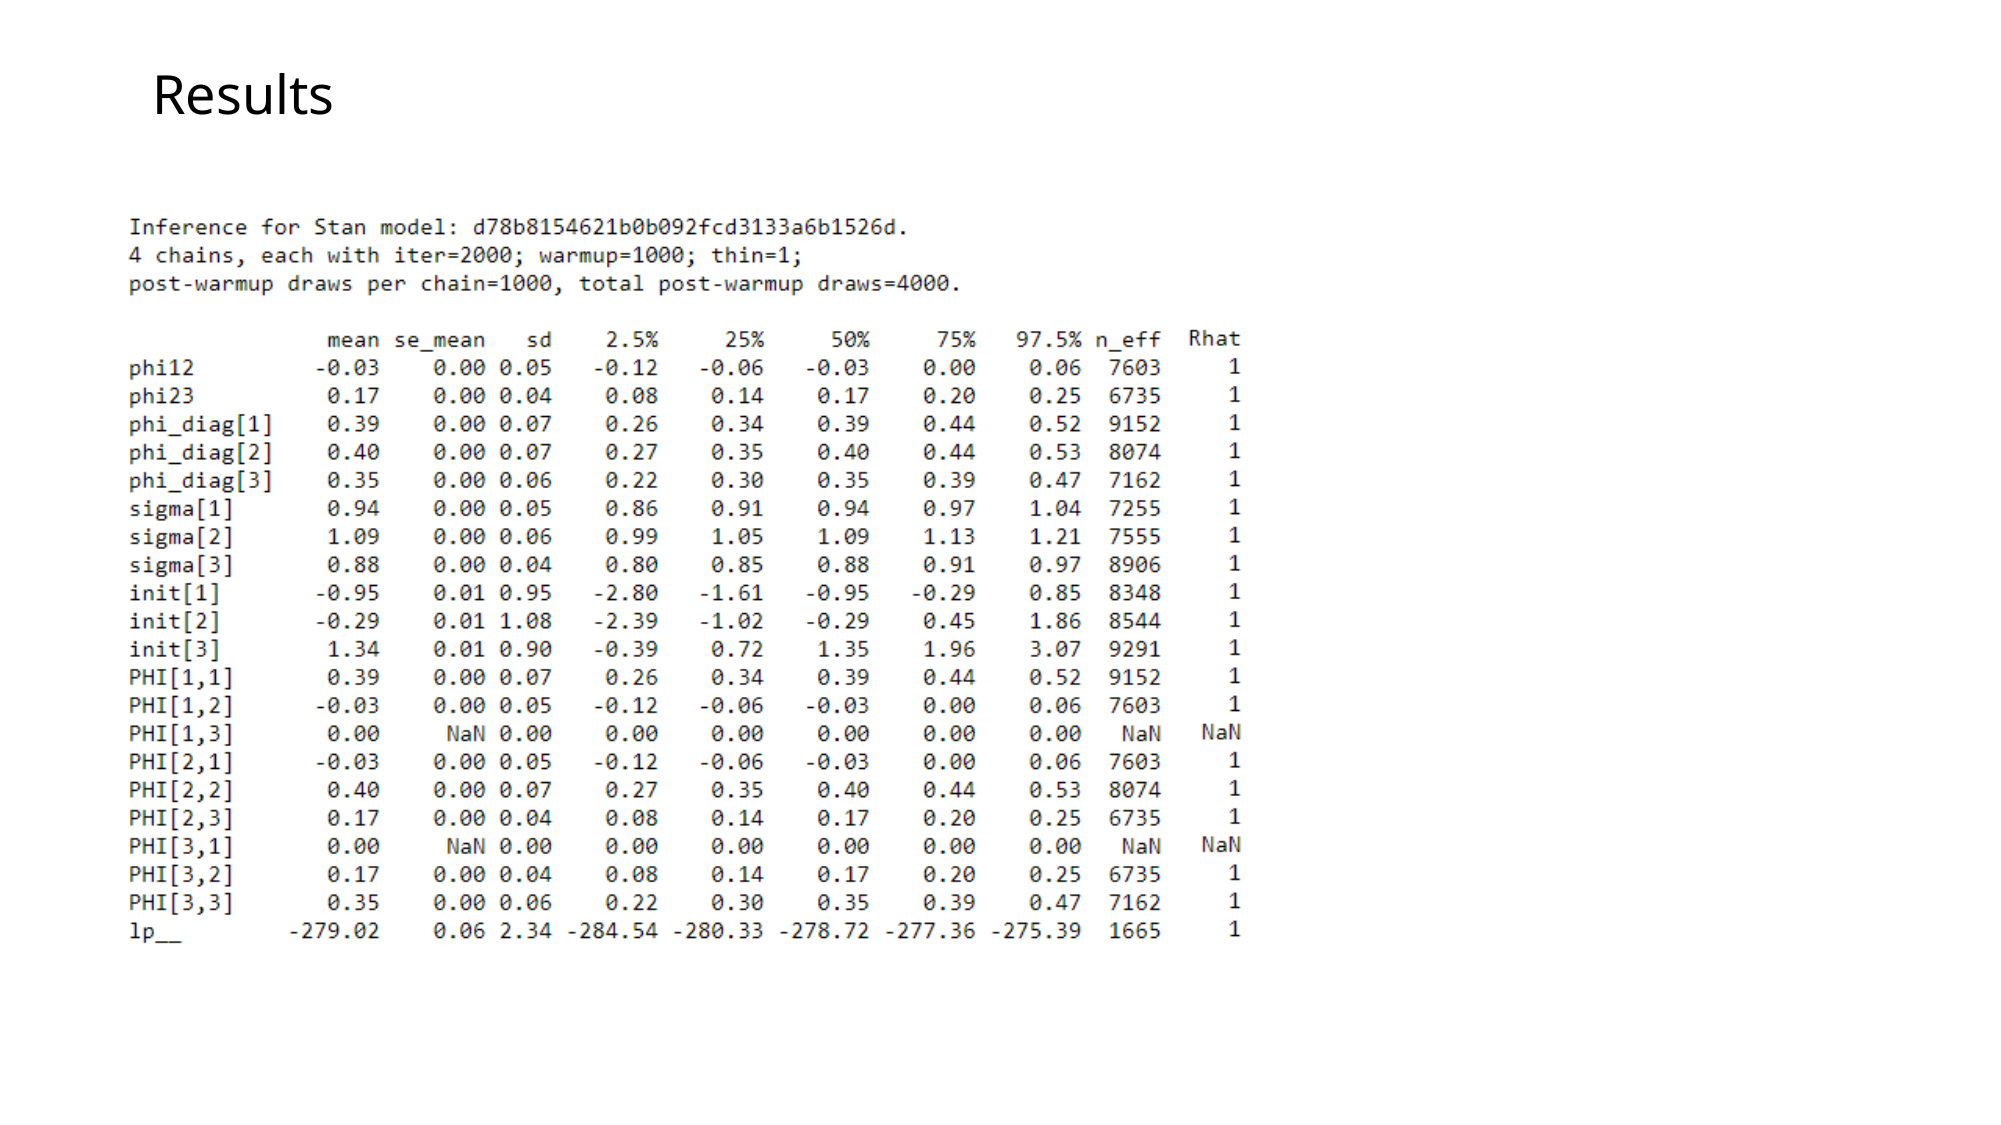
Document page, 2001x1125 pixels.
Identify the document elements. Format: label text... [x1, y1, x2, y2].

picture [1173, 324, 1249, 946]
title Results [137, 59, 1863, 135]
picture [118, 208, 1169, 951]
